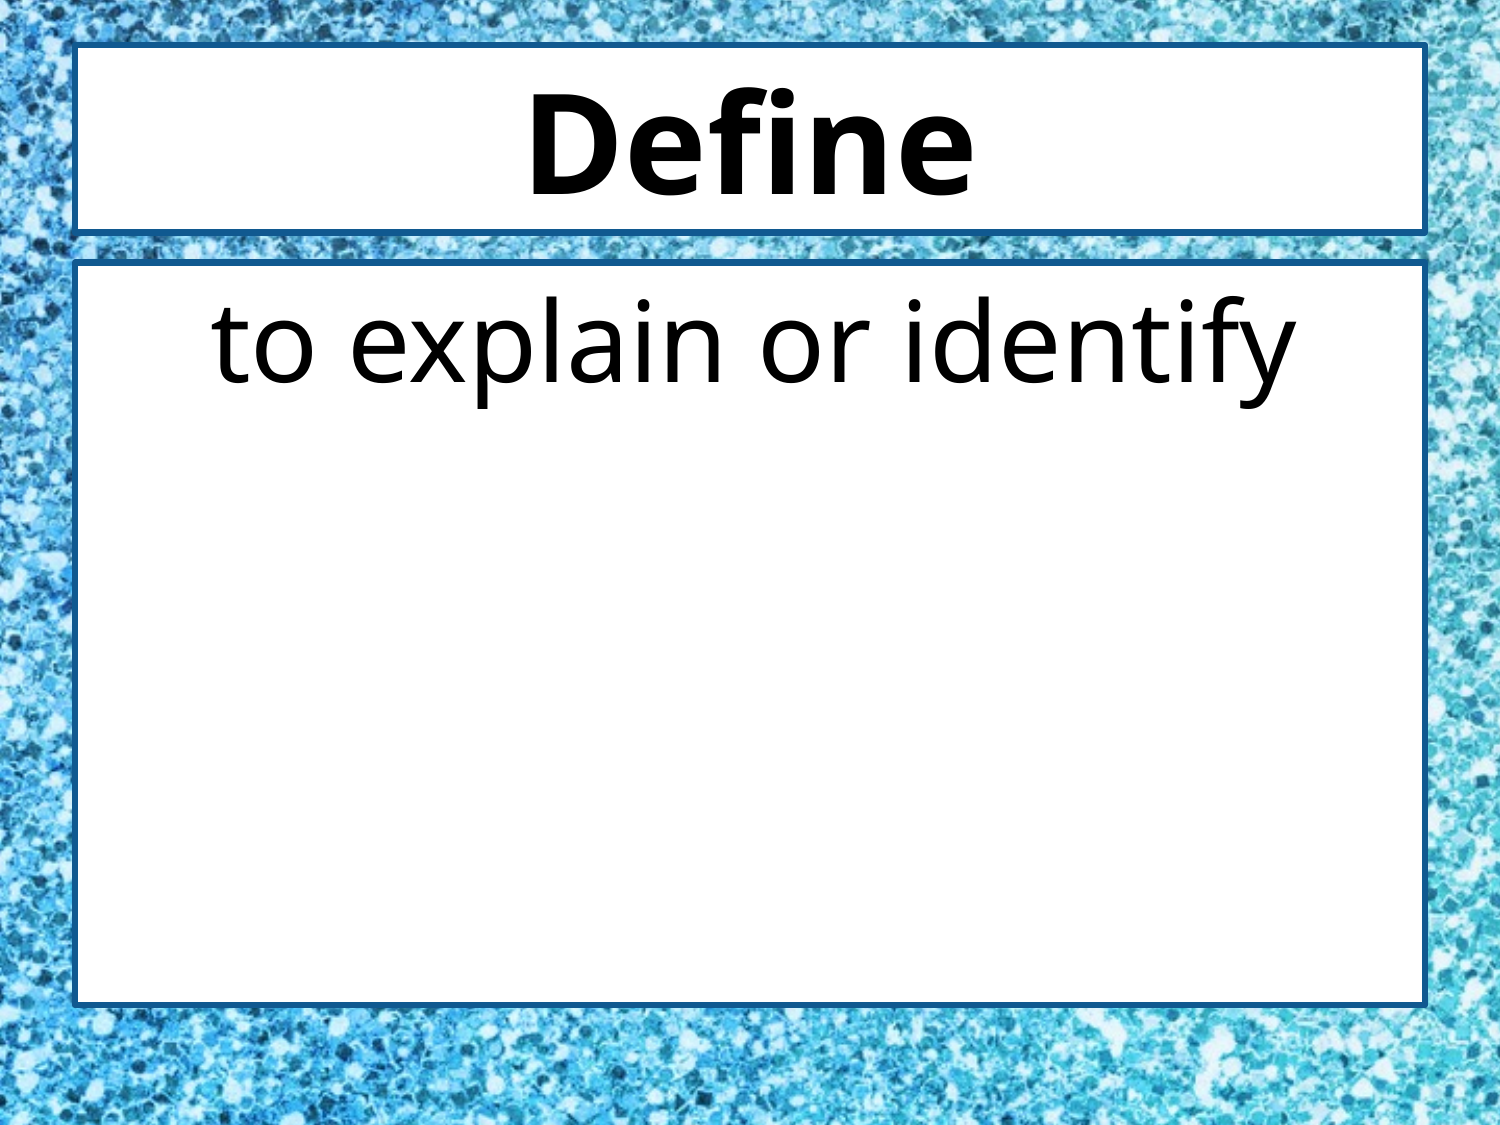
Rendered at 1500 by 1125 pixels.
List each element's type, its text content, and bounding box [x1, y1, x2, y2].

title Define [72, 42, 1428, 236]
picture [0, 0, 1500, 1125]
list to explain or identify [72, 259, 1428, 1008]
